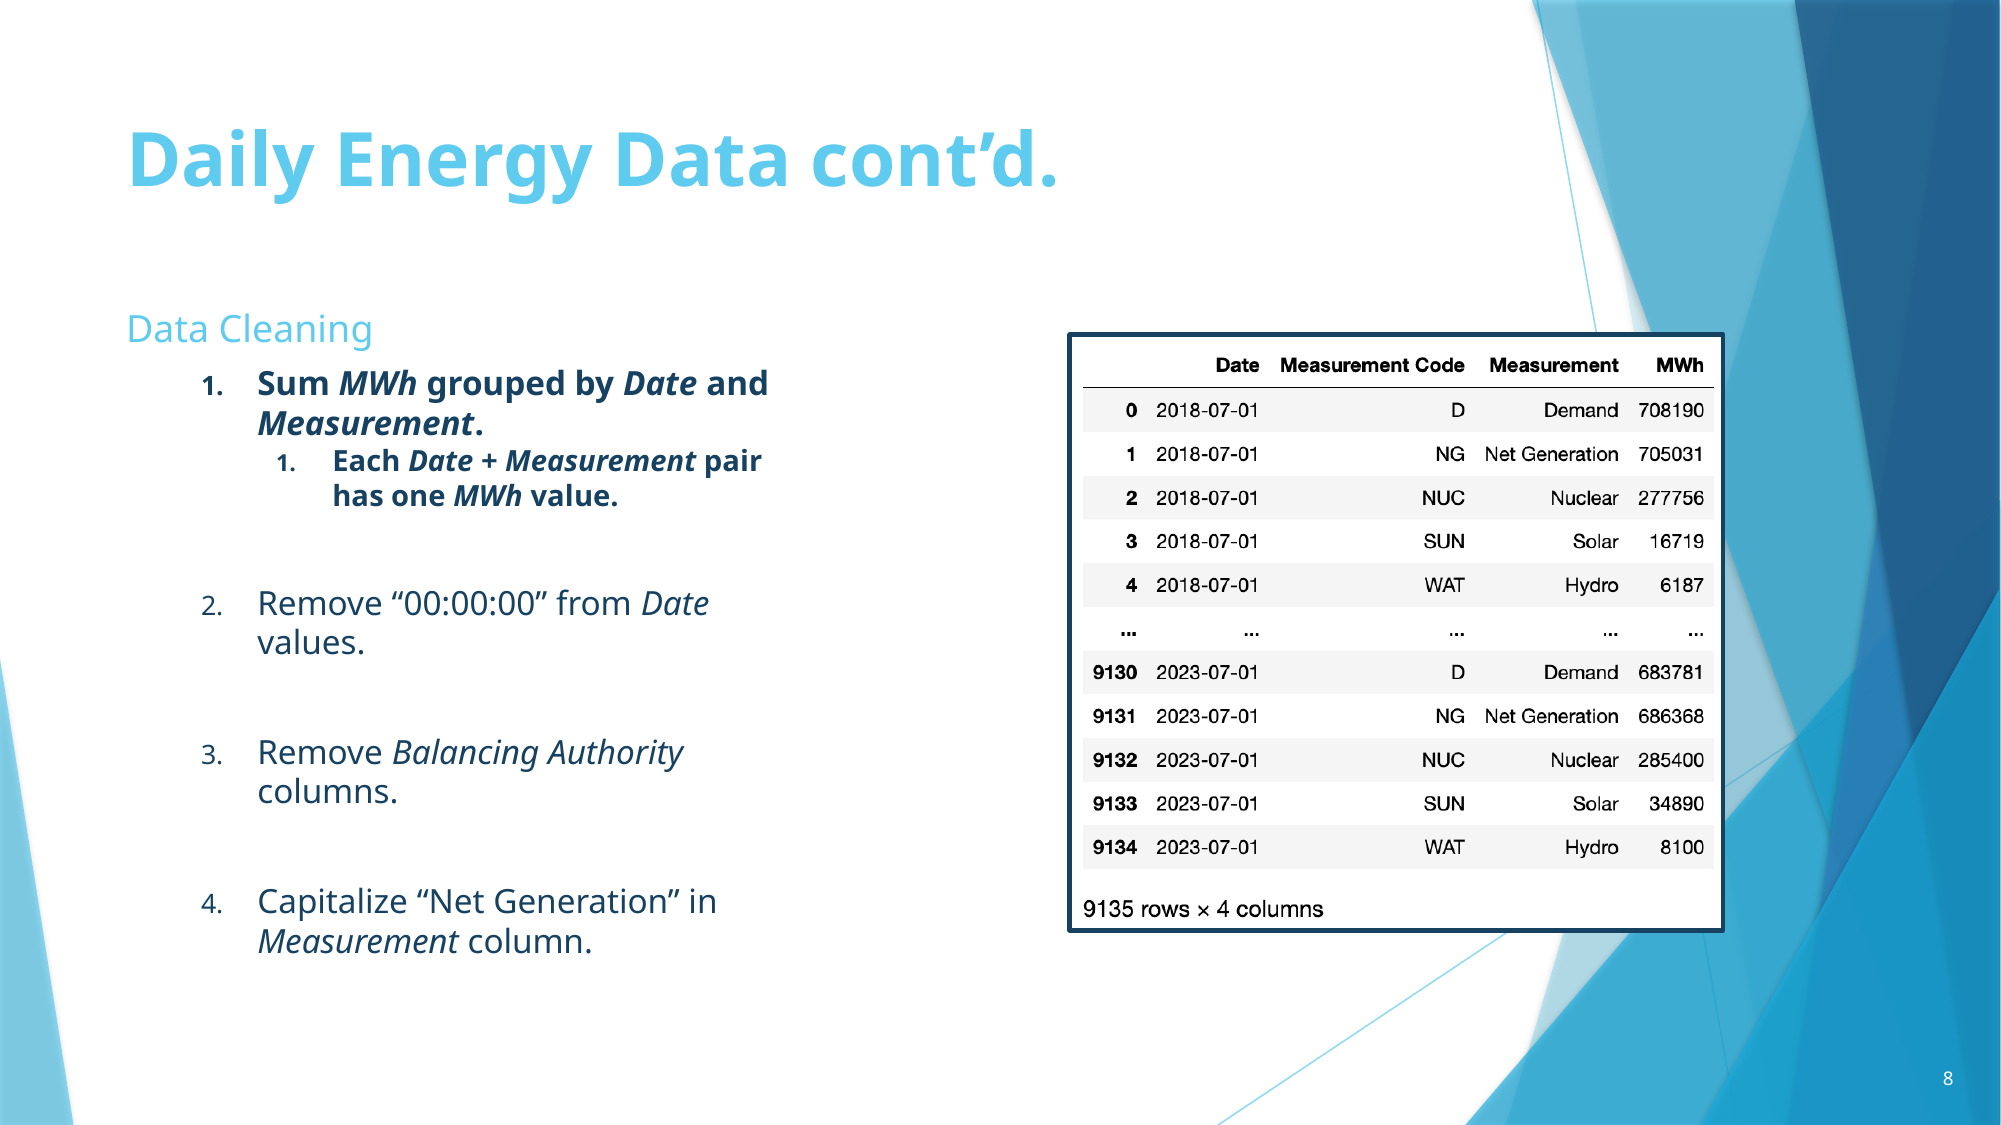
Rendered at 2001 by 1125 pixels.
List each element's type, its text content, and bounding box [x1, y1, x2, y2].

text_box Daily Energy Data cont’d. [111, 99, 1522, 209]
picture [1071, 336, 1722, 929]
list Data Cleaning Sum MWh grouped by Date and Measurement. Each Date + Measurement pair has one MWh value. Remove “00:00:00” from Date values. Remove Balancing Authority columns. Capitalize “Net Generation” in Measurement column. [111, 297, 788, 968]
slide_number 8 [1856, 1049, 1969, 1110]
